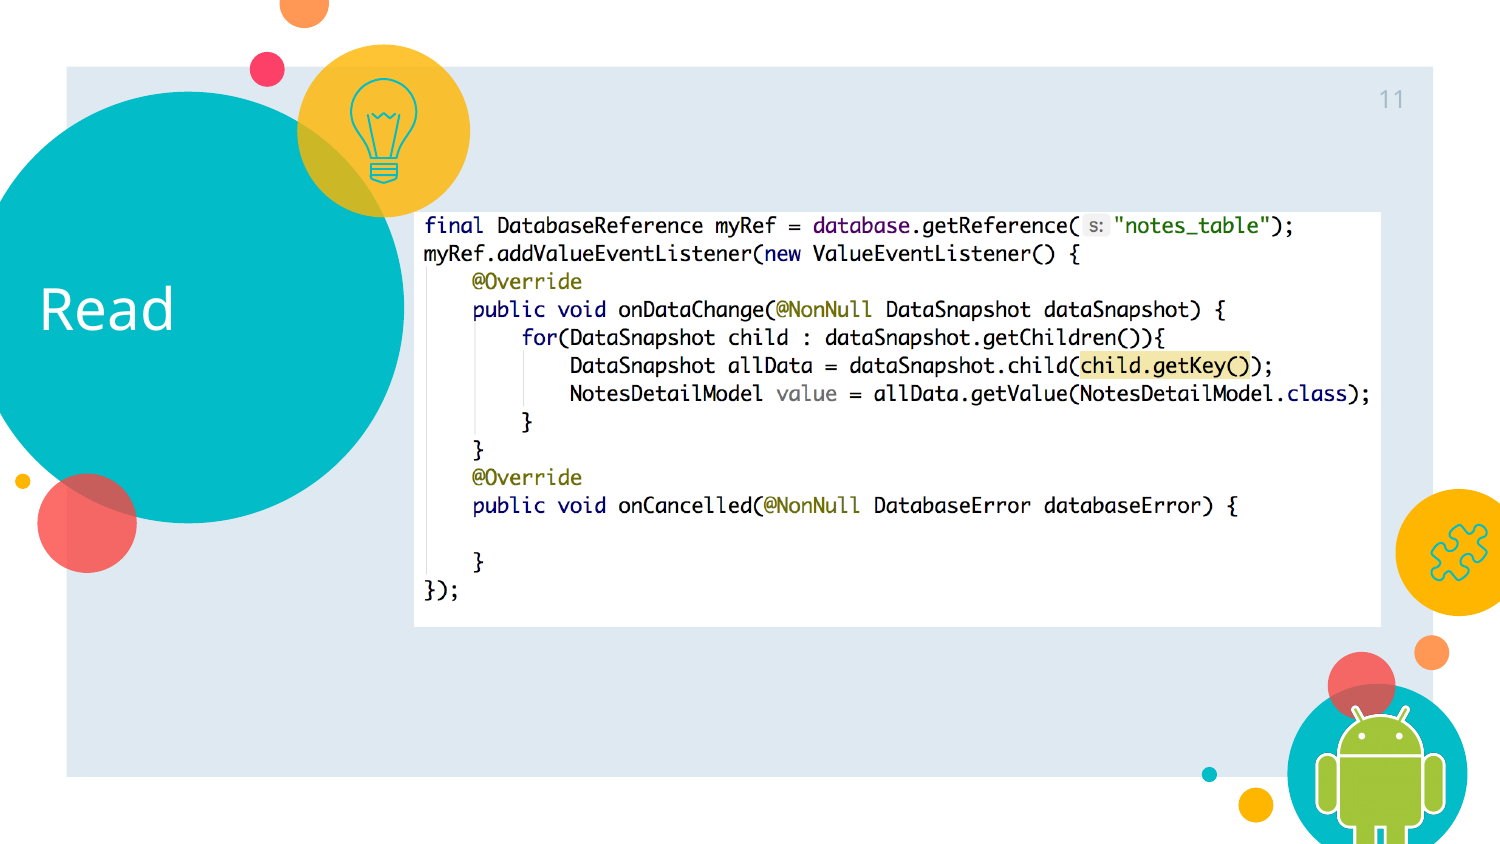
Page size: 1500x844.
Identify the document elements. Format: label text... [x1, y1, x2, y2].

picture [413, 212, 1381, 627]
picture [1315, 705, 1446, 844]
title Read [23, 91, 375, 524]
slide_number 11 [1331, 68, 1422, 134]
